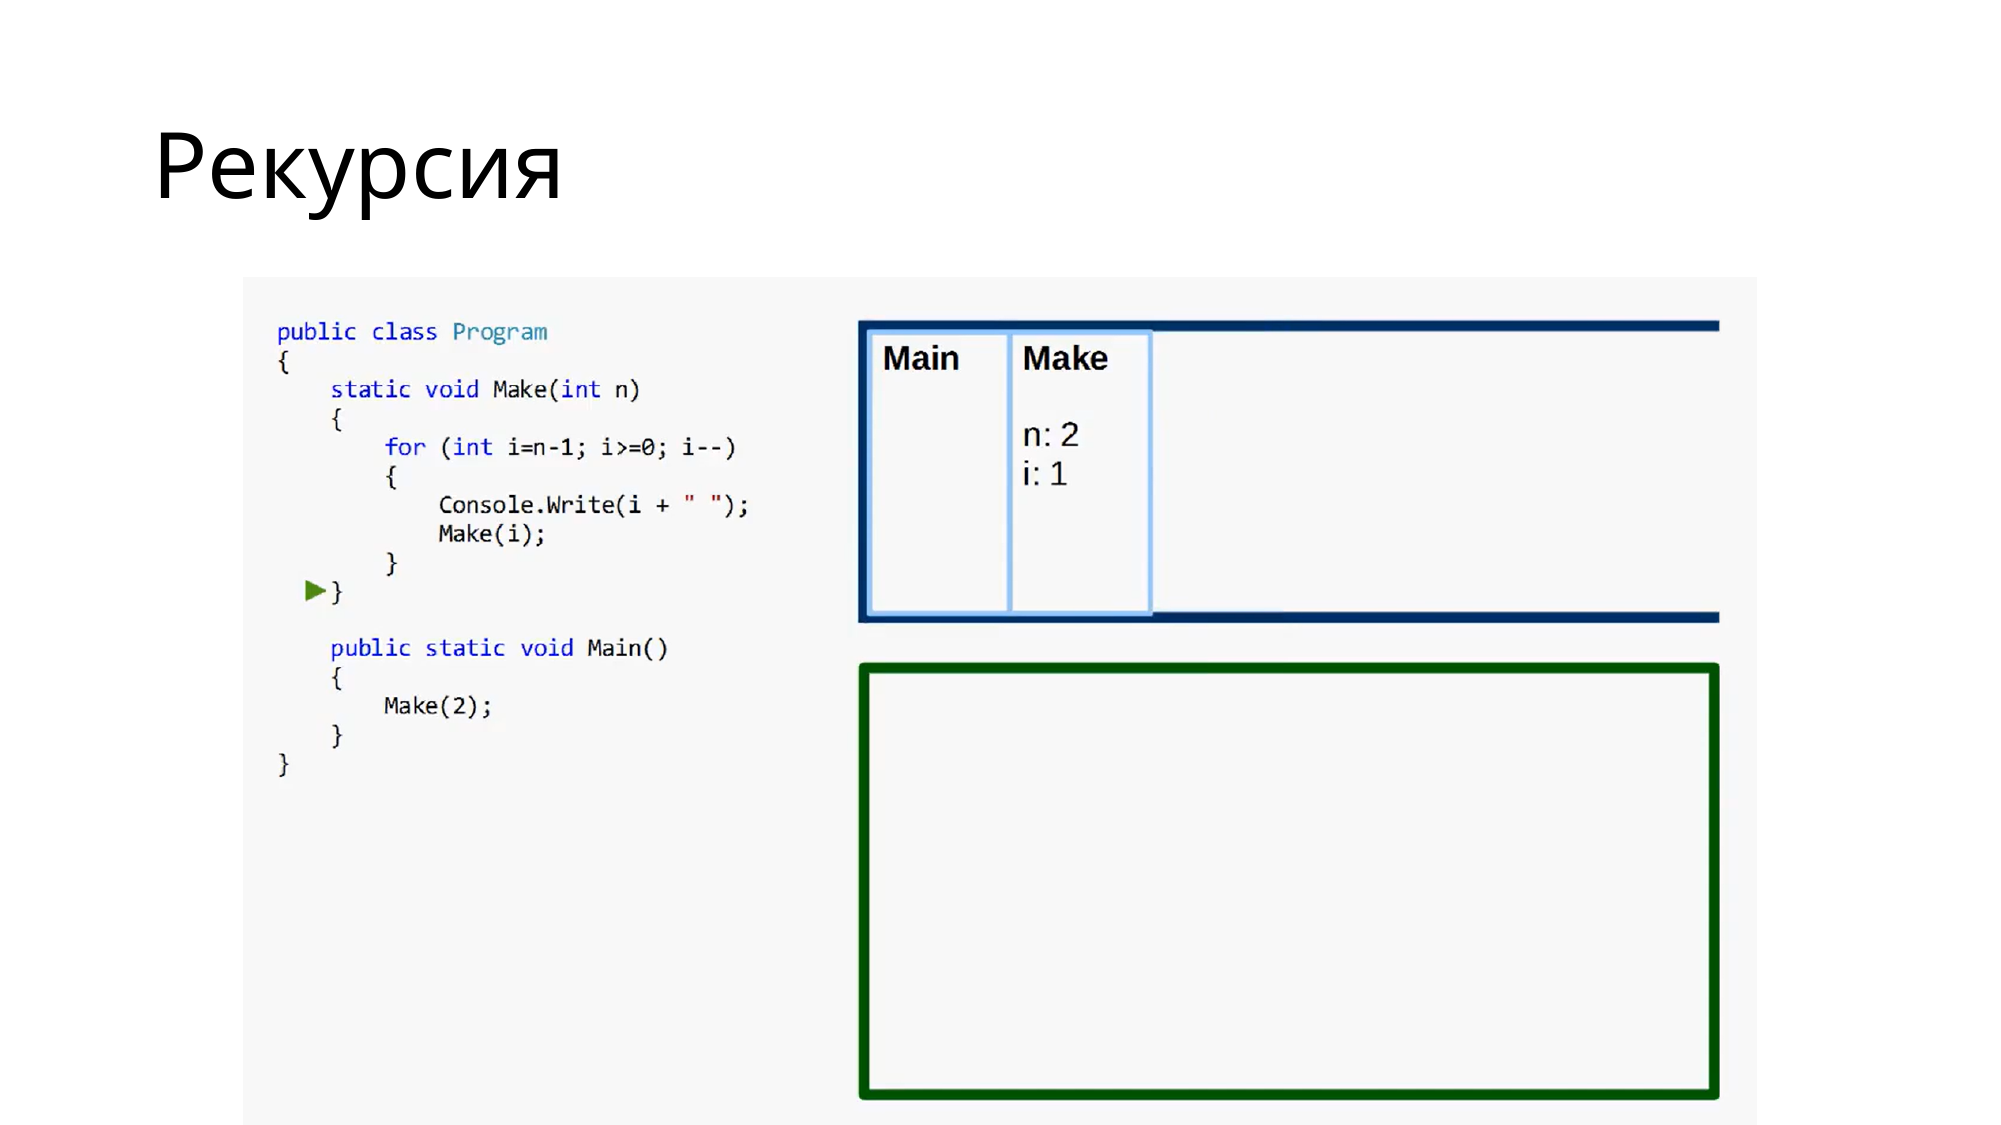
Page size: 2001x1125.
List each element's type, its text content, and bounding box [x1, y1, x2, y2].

title Рекурсия [137, 59, 1863, 278]
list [243, 277, 1757, 1125]
